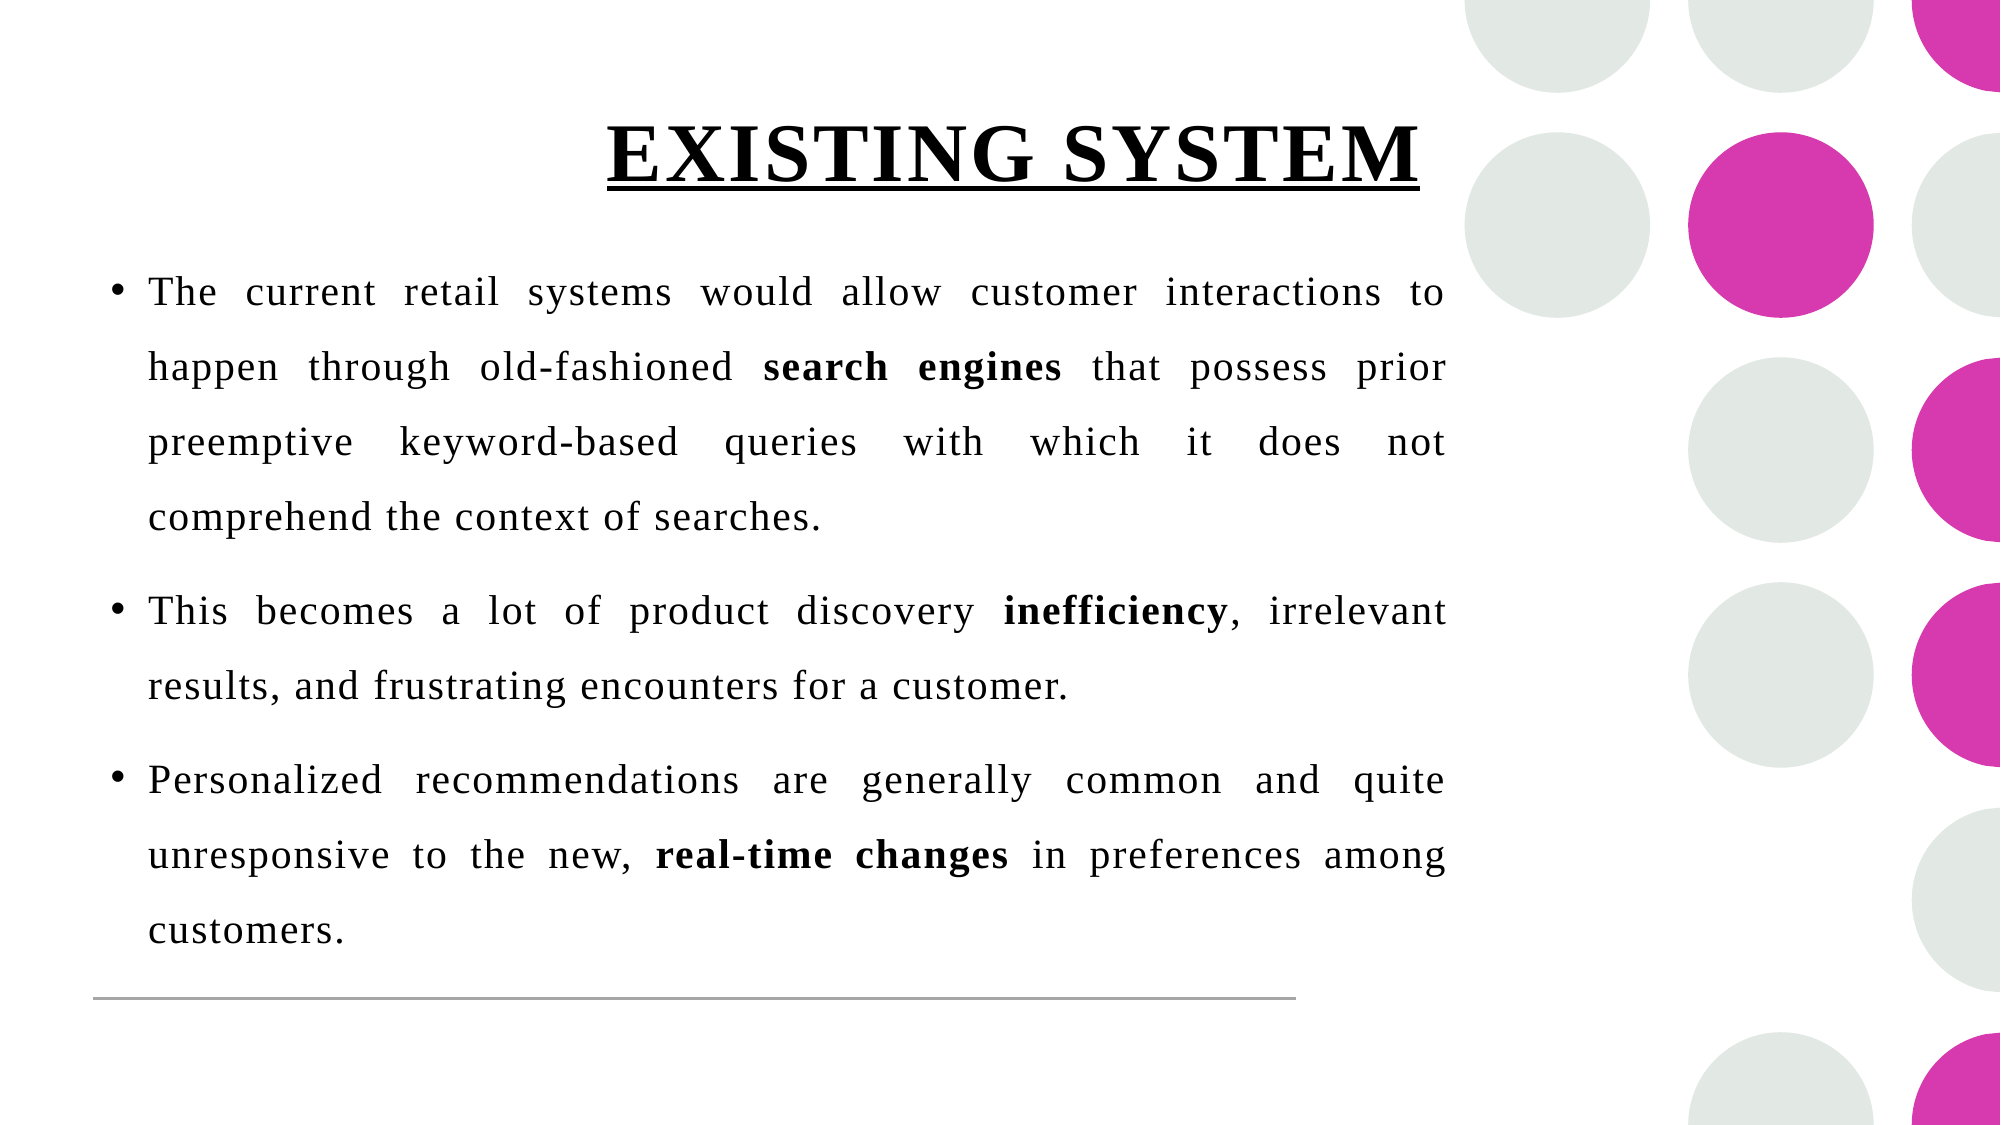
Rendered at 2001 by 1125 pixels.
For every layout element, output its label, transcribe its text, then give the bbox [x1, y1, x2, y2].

title EXISTING SYSTEM [412, 37, 1616, 246]
list The current retail systems would allow customer interactions to happen through old-fashioned search engines that possess prior preemptive keyword-based queries with which it does not comprehend the context of searches. This becomes a lot of product discovery inefficiency, irrelevant results, and frustrating encounters for a customer. Personalized recommendations are generally common and quite unresponsive to the new, real-time changes in preferences among customers. [92, 220, 1466, 946]
